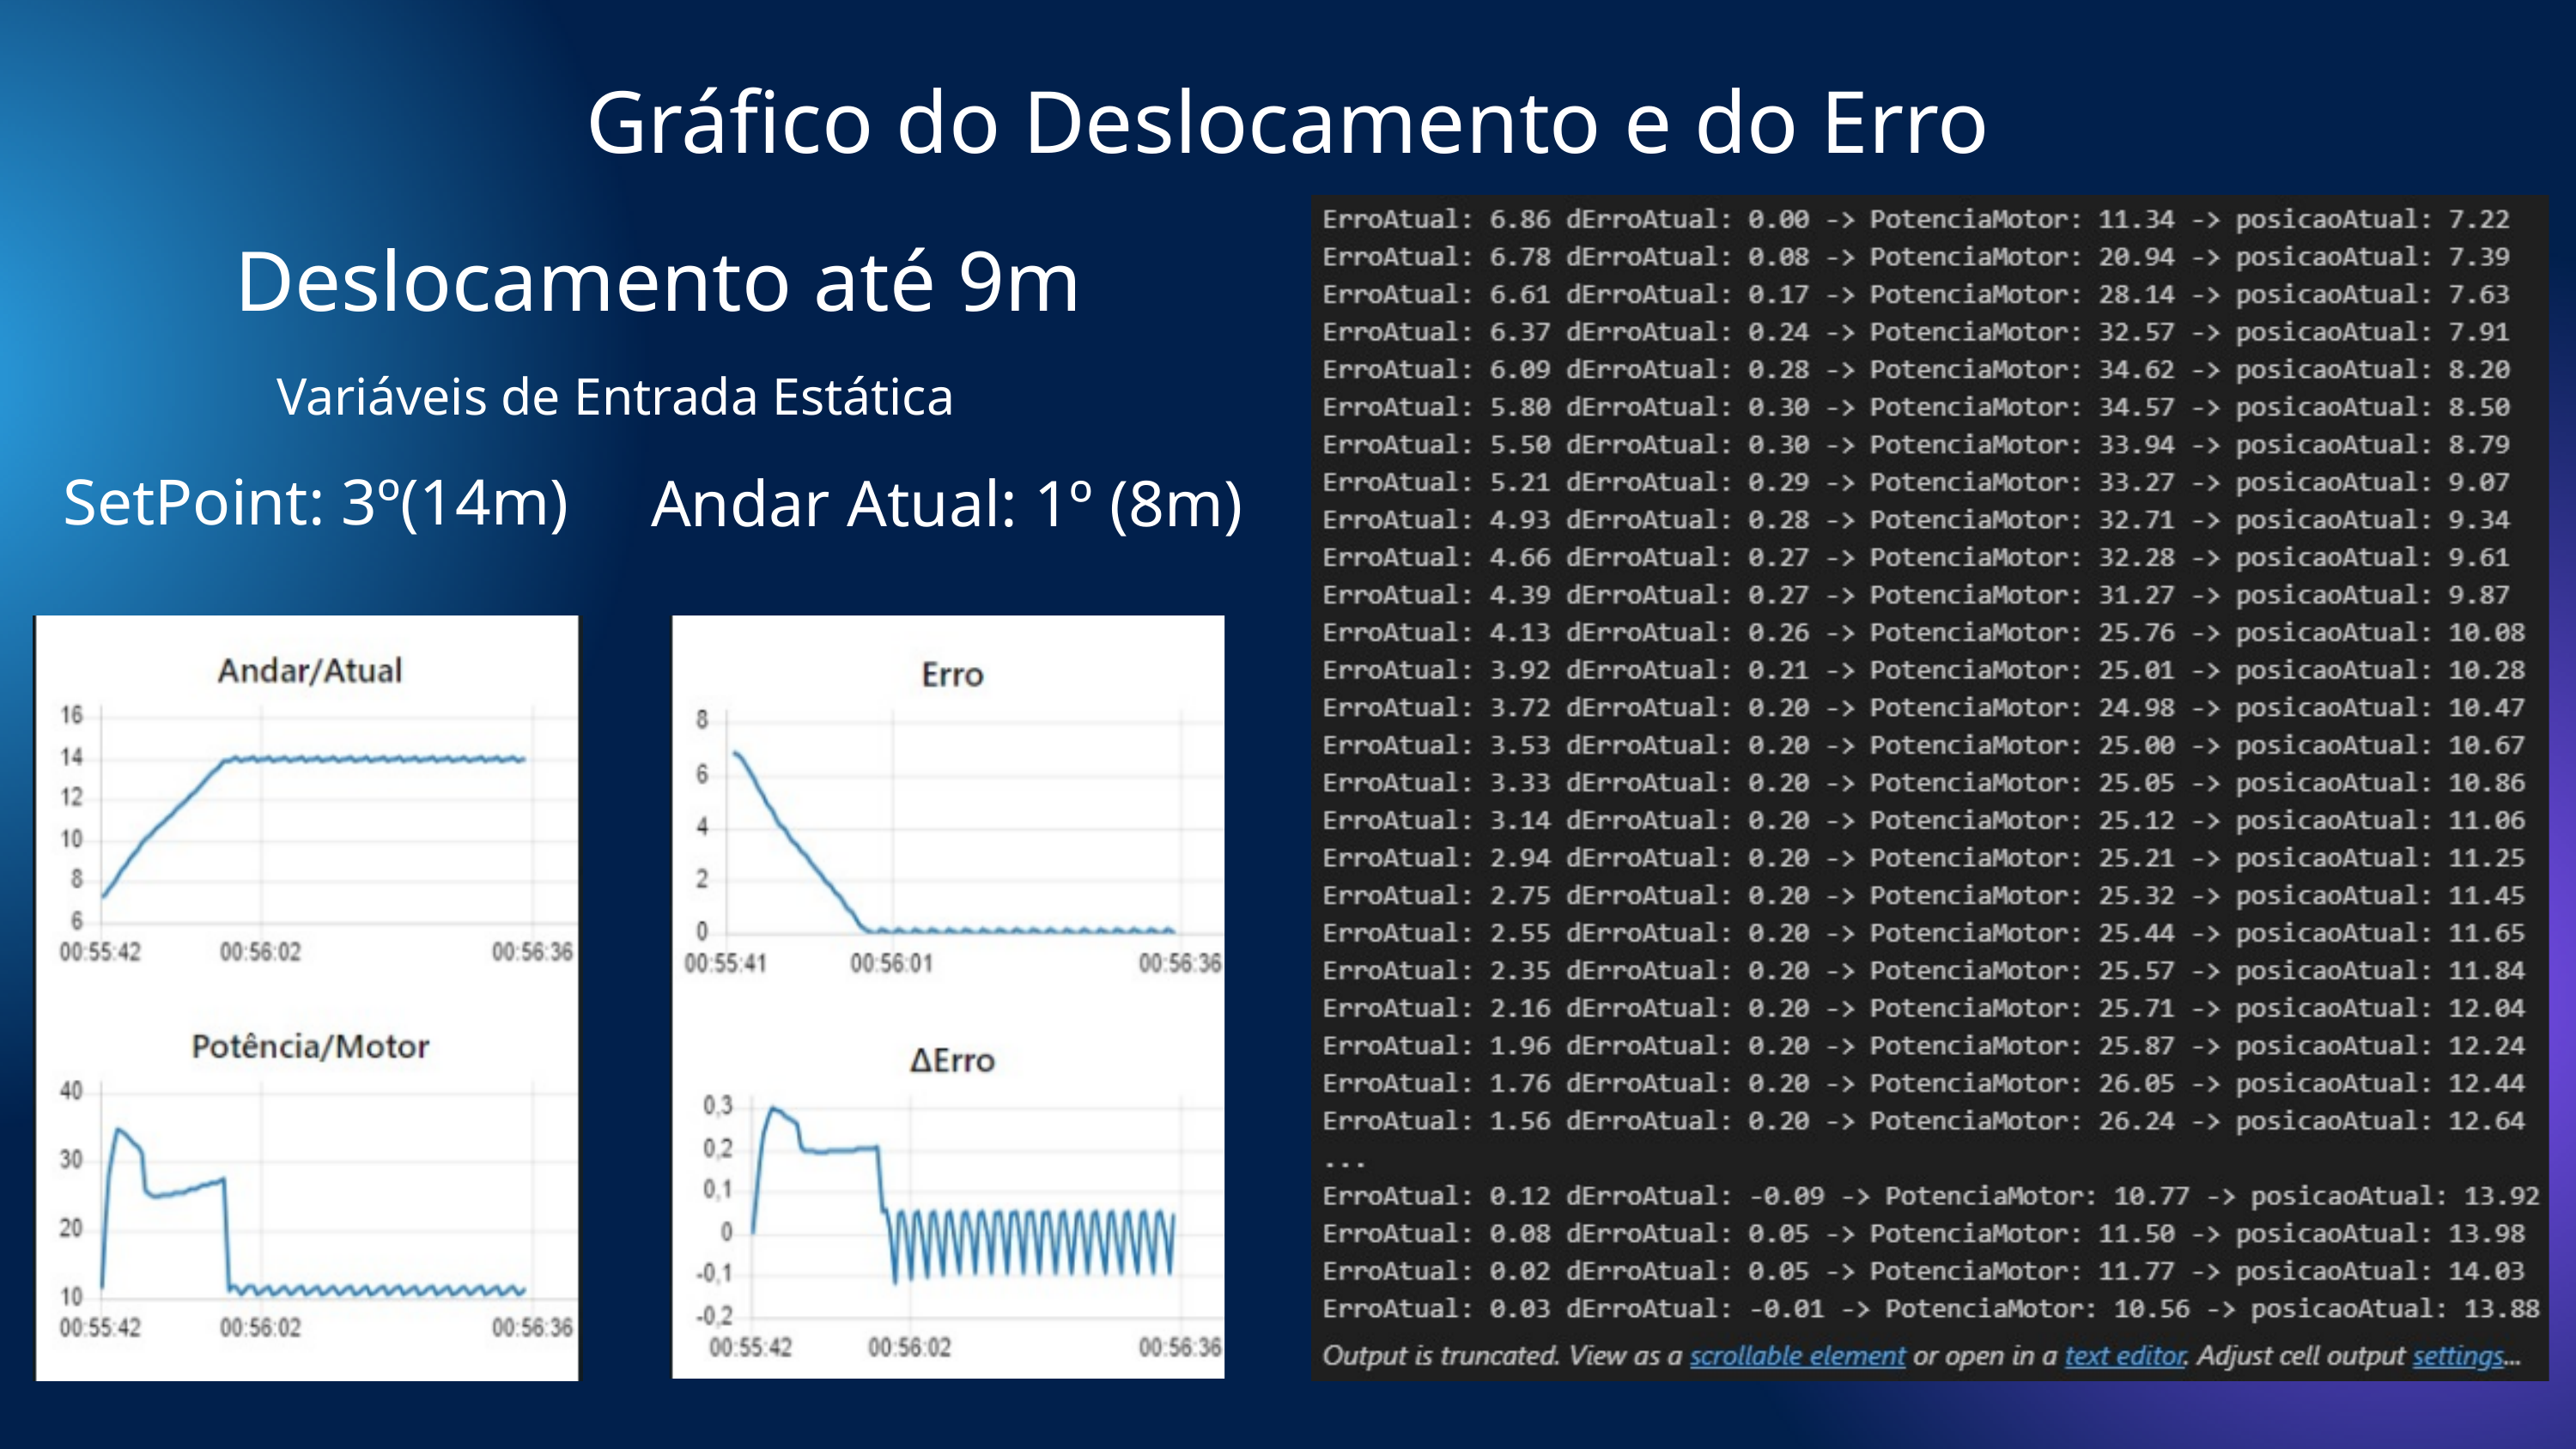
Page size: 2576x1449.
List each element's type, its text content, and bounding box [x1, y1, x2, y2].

text_box Gráfico do Deslocamento e do Erro [527, 50, 2049, 171]
text_box Andar Atual: 1º (8m) [636, 451, 1258, 539]
text_box [669, 615, 1225, 1379]
text_box Deslocamento até 9m [198, 211, 1140, 328]
text_box [33, 615, 583, 1381]
text_box [1577, 166, 2576, 1449]
text_box [0, 0, 726, 1211]
text_box SetPoint: 3º(14m) [49, 450, 583, 538]
text_box [1311, 195, 2549, 1381]
text_box Variáveis de Entrada Estática [247, 354, 985, 426]
